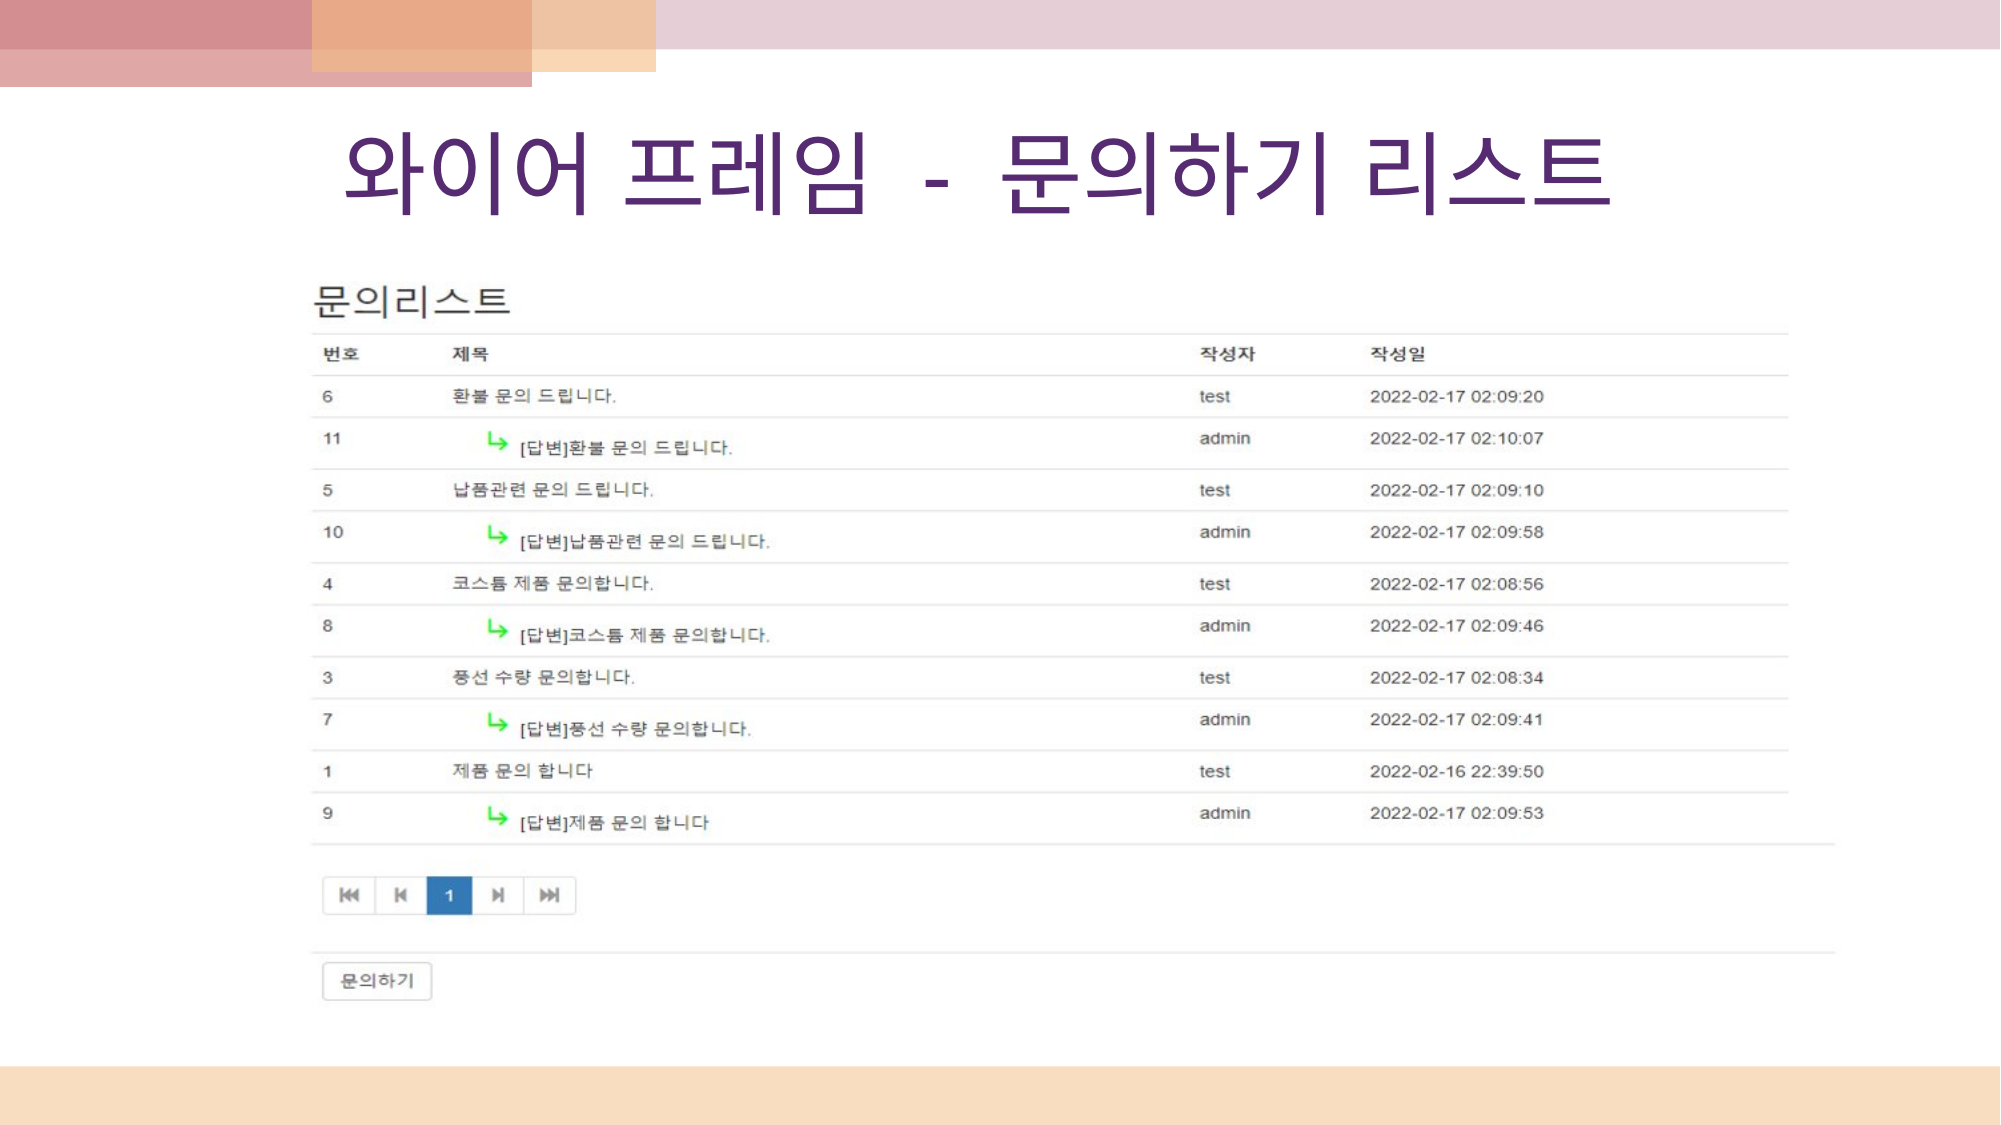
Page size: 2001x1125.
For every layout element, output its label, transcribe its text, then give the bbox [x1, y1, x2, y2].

title 와이어 프레임 - 문의하기 리스트 [60, 93, 1897, 251]
picture [169, 260, 1866, 1029]
